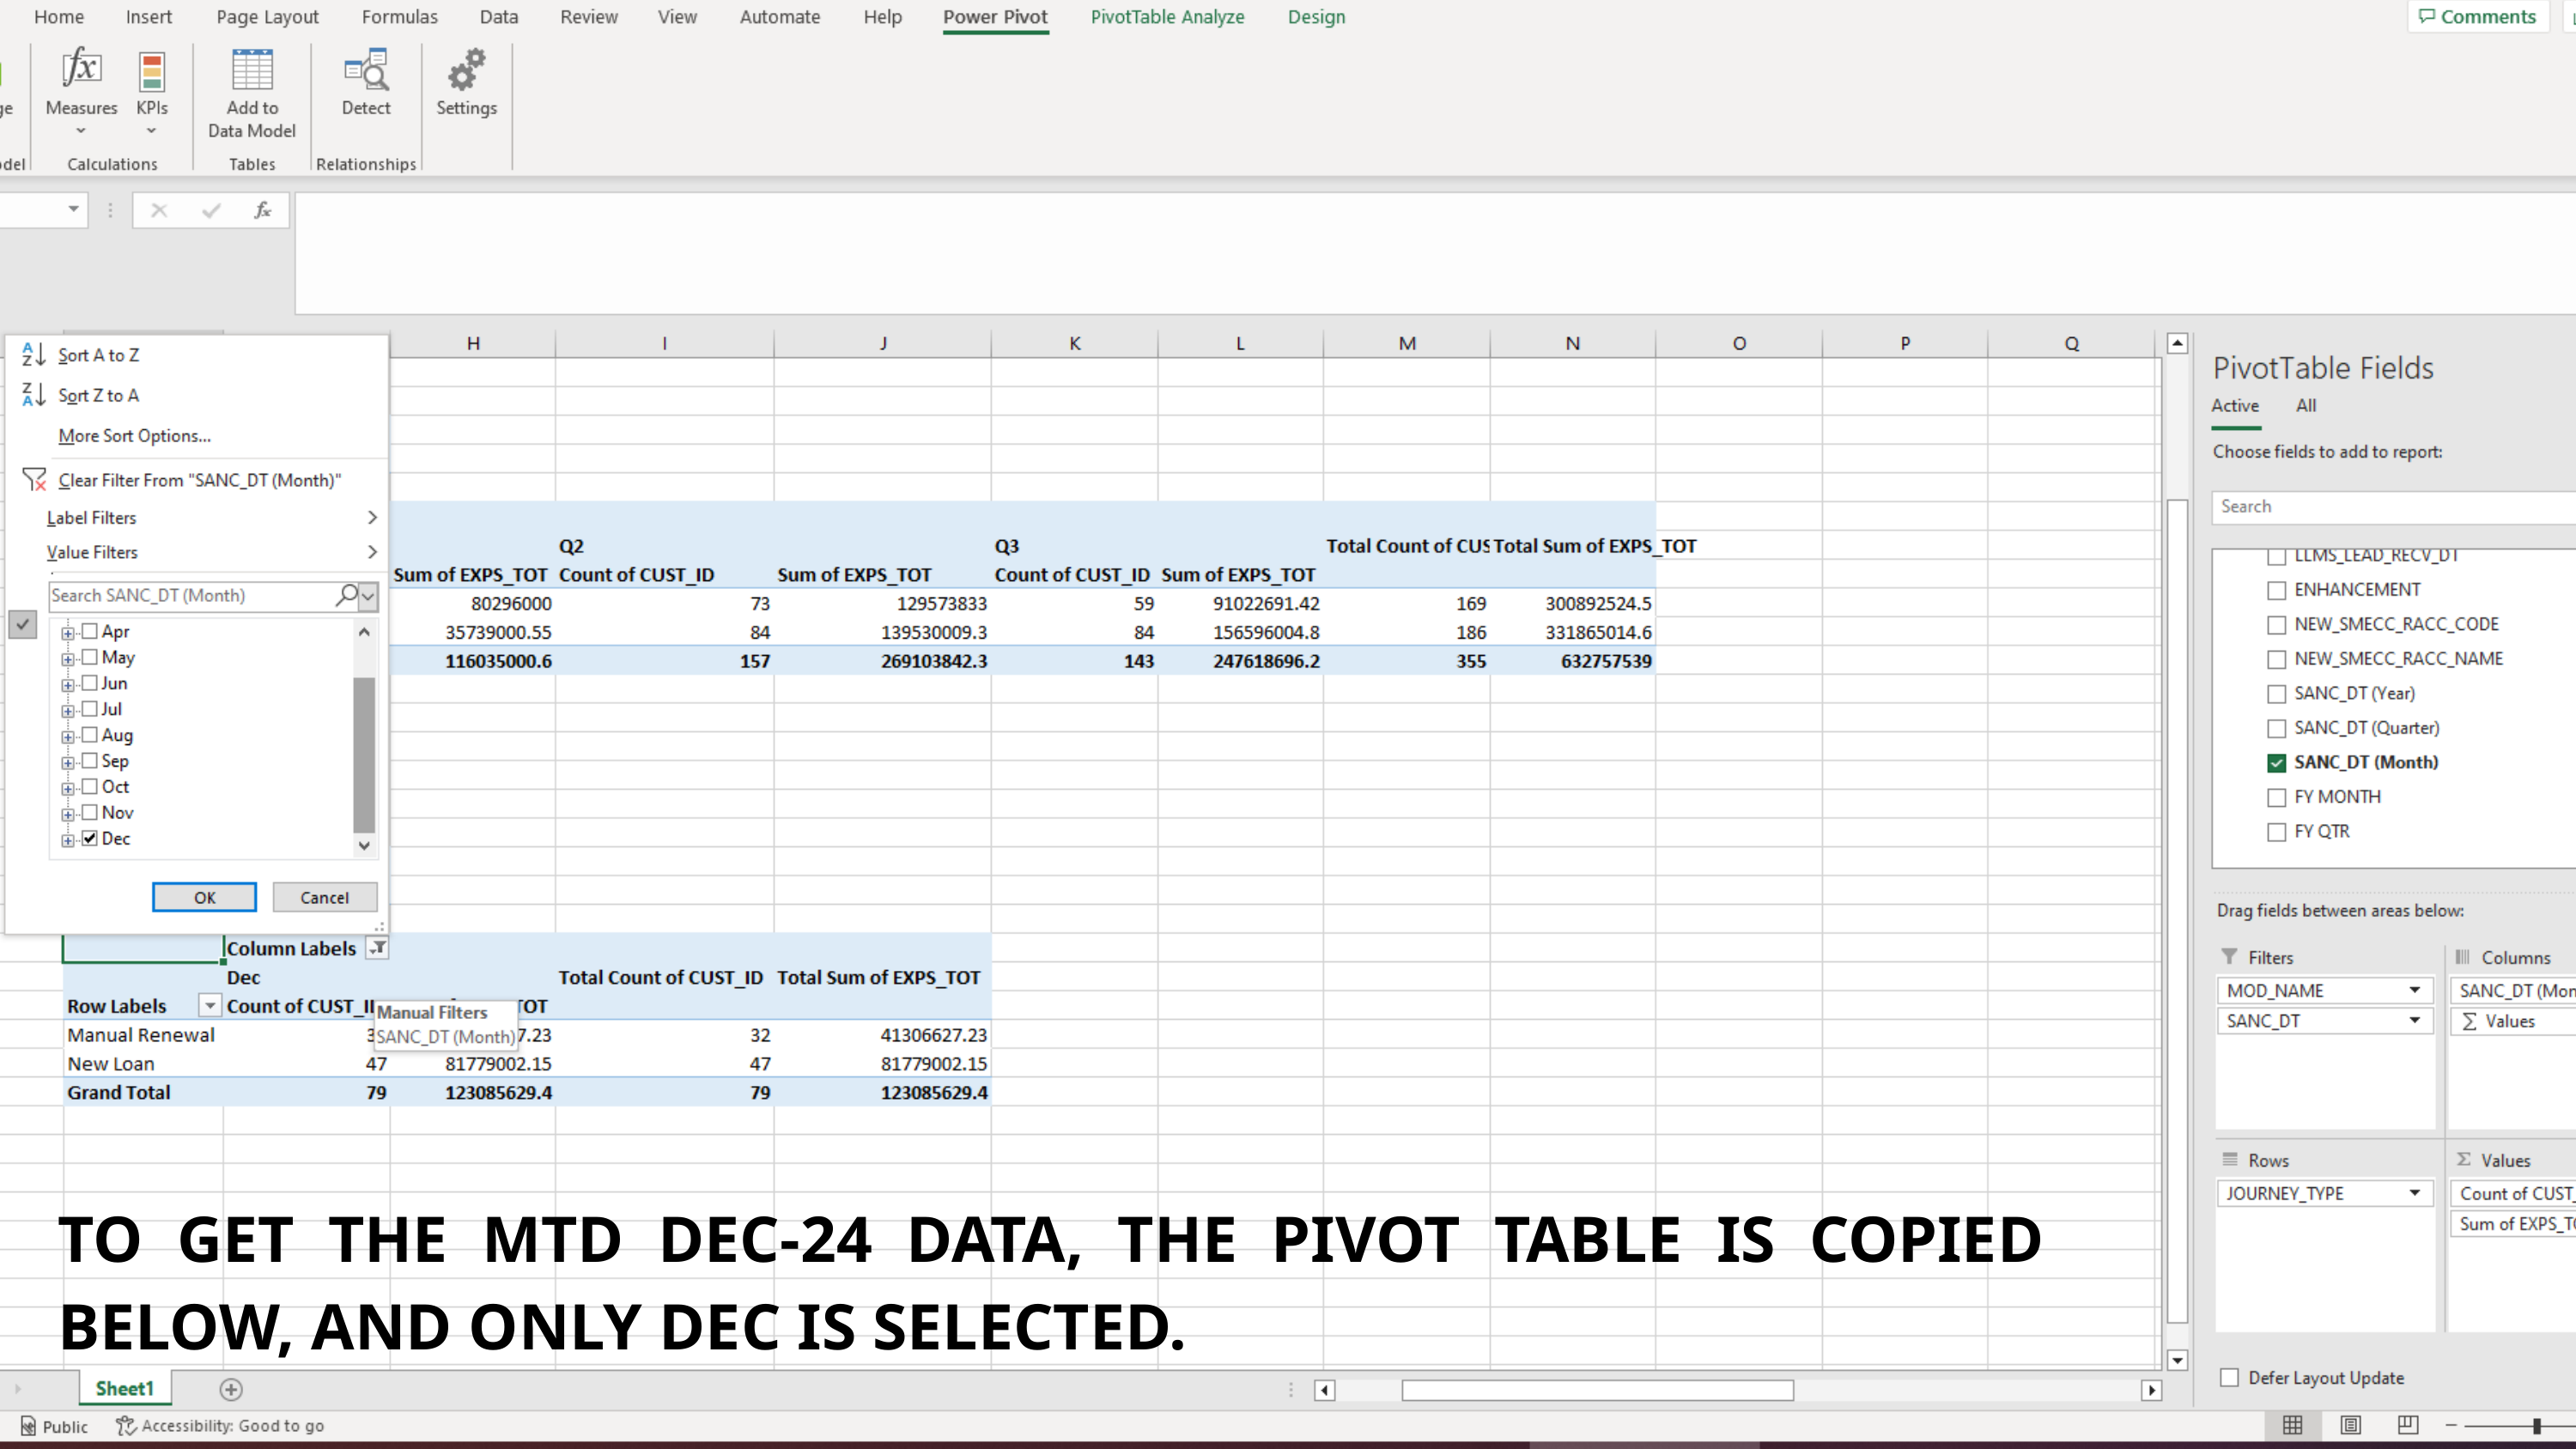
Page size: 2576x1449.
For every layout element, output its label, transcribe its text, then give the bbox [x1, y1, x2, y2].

text_box [0, 0, 2576, 1449]
text_box TO GET THE MTD DEC-24 DATA, THE PIVOT TABLE IS COPIED BELOW, AND ONLY DEC IS SELECTED. [58, 1186, 2044, 1363]
